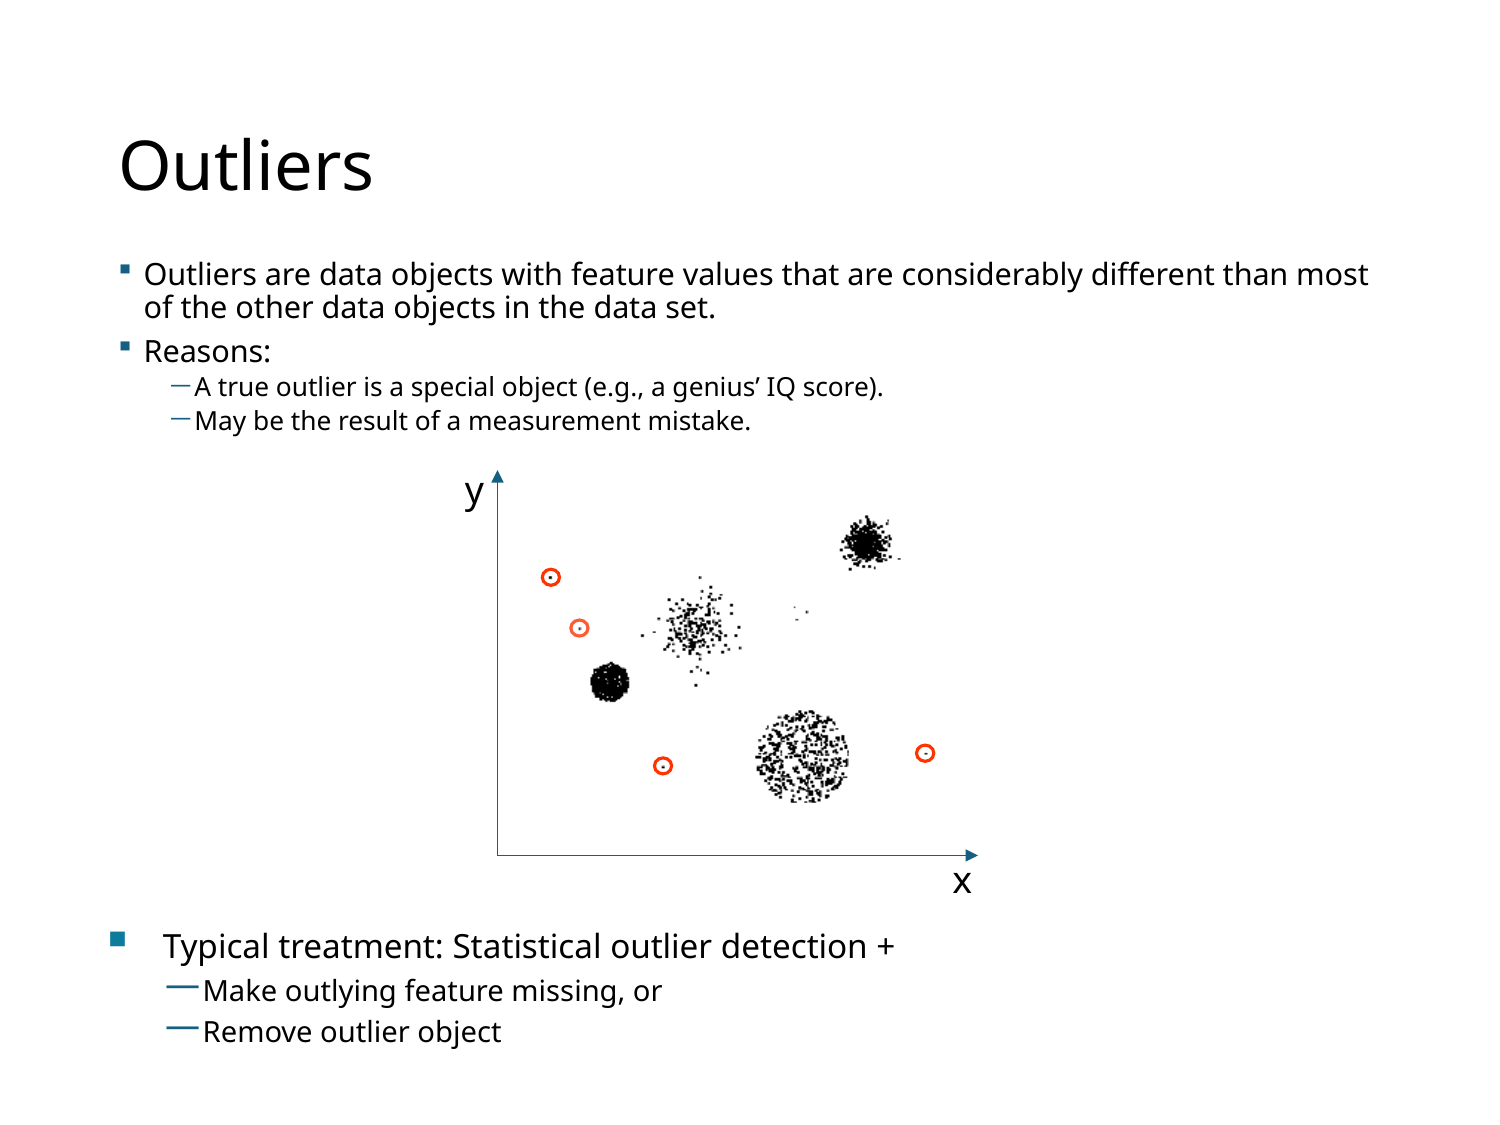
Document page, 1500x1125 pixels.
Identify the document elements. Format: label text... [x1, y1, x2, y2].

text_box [449, 459, 982, 899]
list Outliers are data objects with feature values that are considerably different than most of the other data objects in the data set. Reasons: A true outlier is a special object (e.g., a genius’ IQ score). May be the result of a measurement mistake. [103, 251, 1397, 446]
title Outliers [103, 59, 1397, 251]
text_box Typical treatment: Statistical outlier detection + Make outlying feature missing, or Remove outlier object [91, 922, 1397, 1089]
